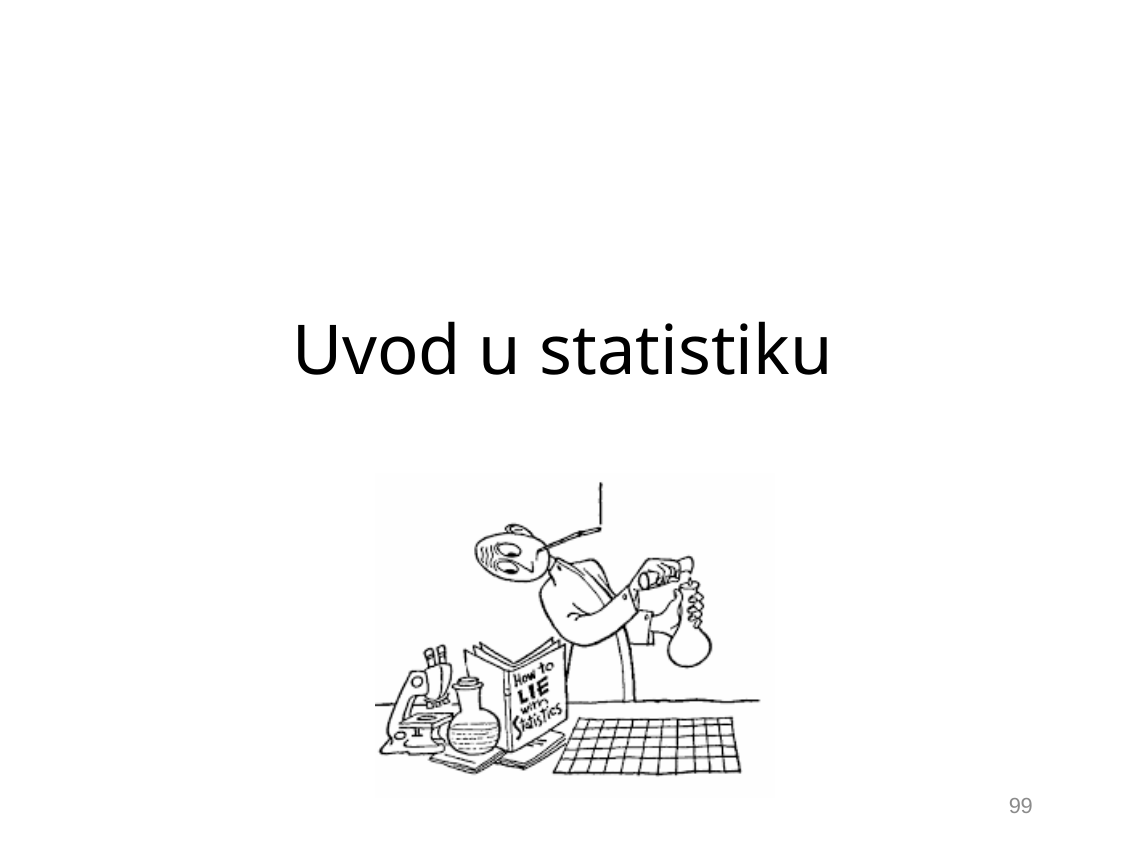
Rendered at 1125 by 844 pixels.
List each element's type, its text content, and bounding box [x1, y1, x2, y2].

title Uvod u statistiku [84, 262, 1041, 443]
slide_number 99 [794, 782, 1048, 827]
picture [374, 473, 775, 798]
